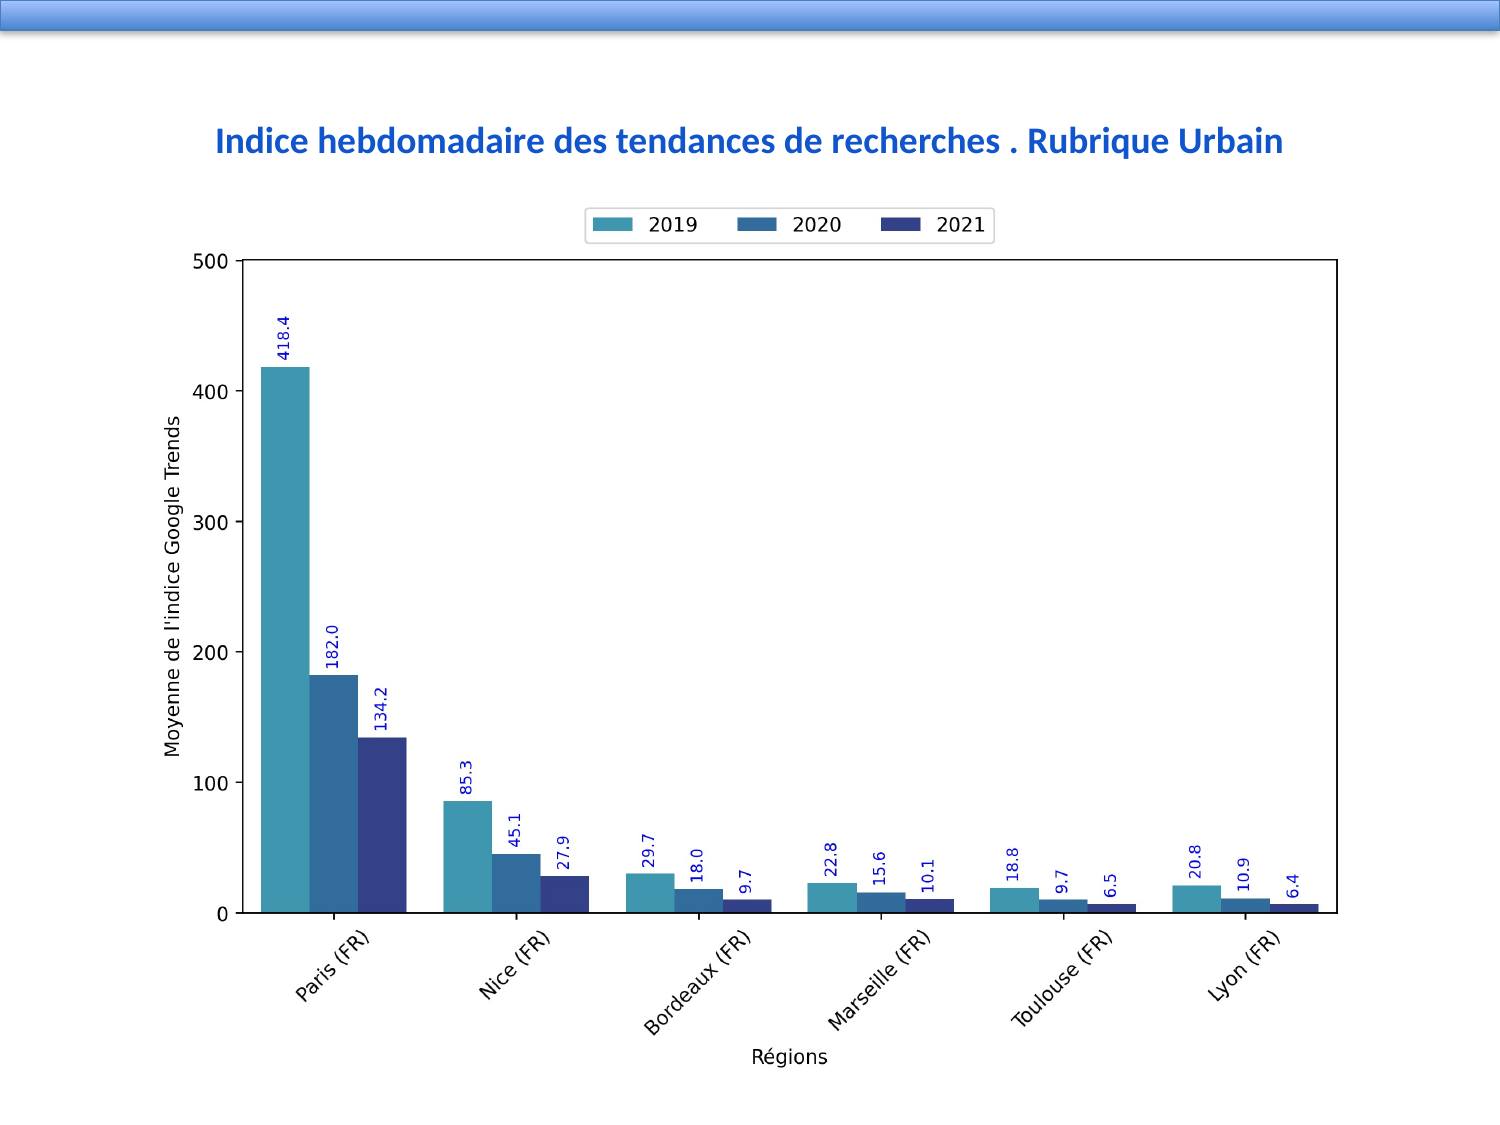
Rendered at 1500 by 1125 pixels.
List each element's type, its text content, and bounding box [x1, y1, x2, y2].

text_box [0, 0, 1500, 31]
picture [149, 194, 1351, 1081]
title Indice hebdomadaire des tendances de recherches . Rubrique Urbain [75, 45, 1425, 233]
